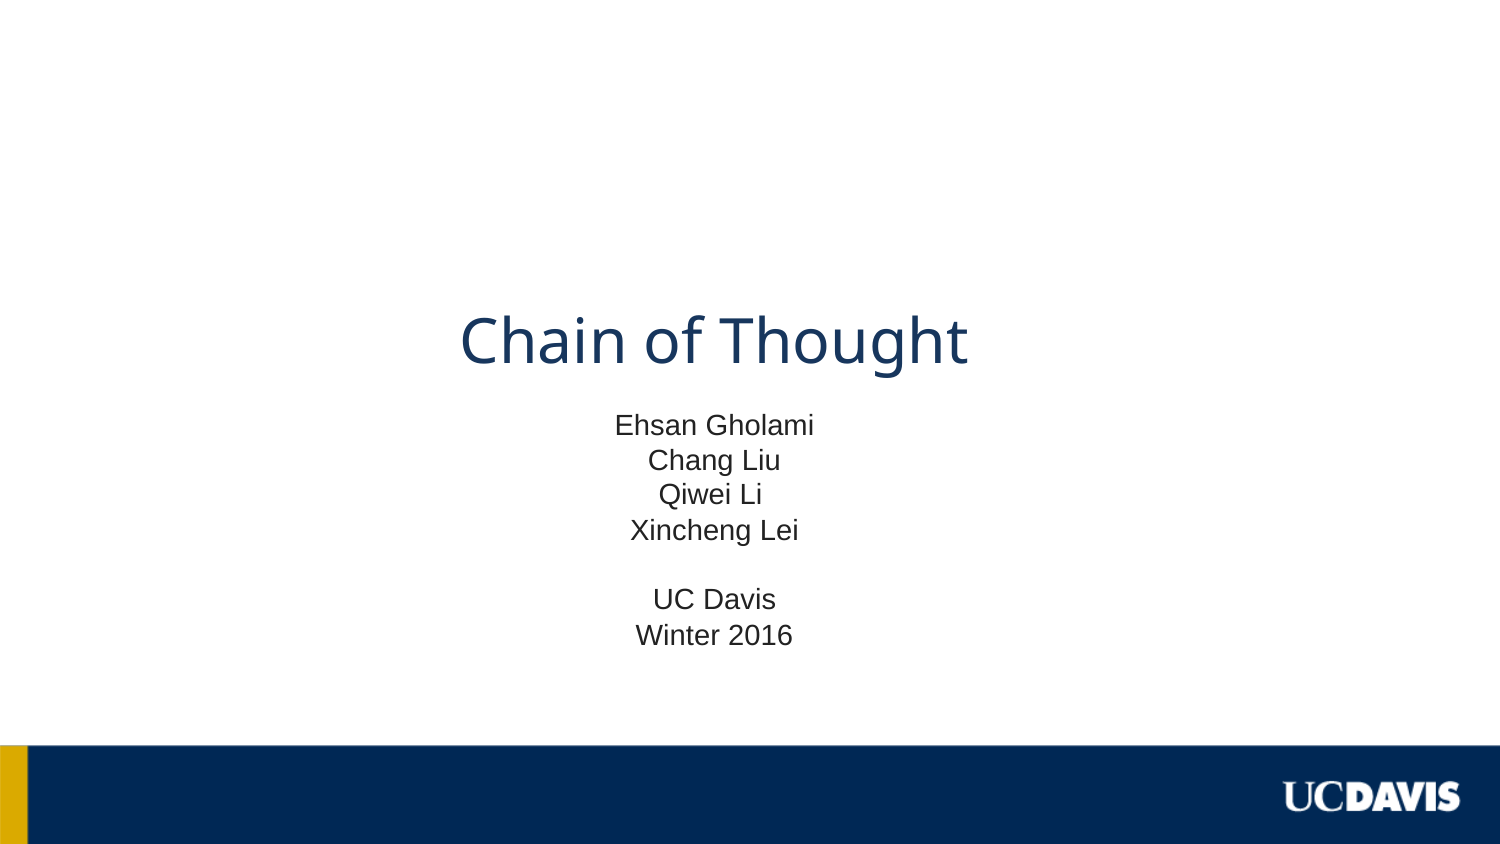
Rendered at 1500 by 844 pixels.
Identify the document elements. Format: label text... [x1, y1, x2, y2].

subtitle Ehsan Gholami Chang Liu Qiwei Li Xincheng Lei UC Davis Winter 2016 [189, 391, 1240, 715]
picture [0, 745, 1500, 844]
title Chain of Thought [77, 210, 1353, 391]
